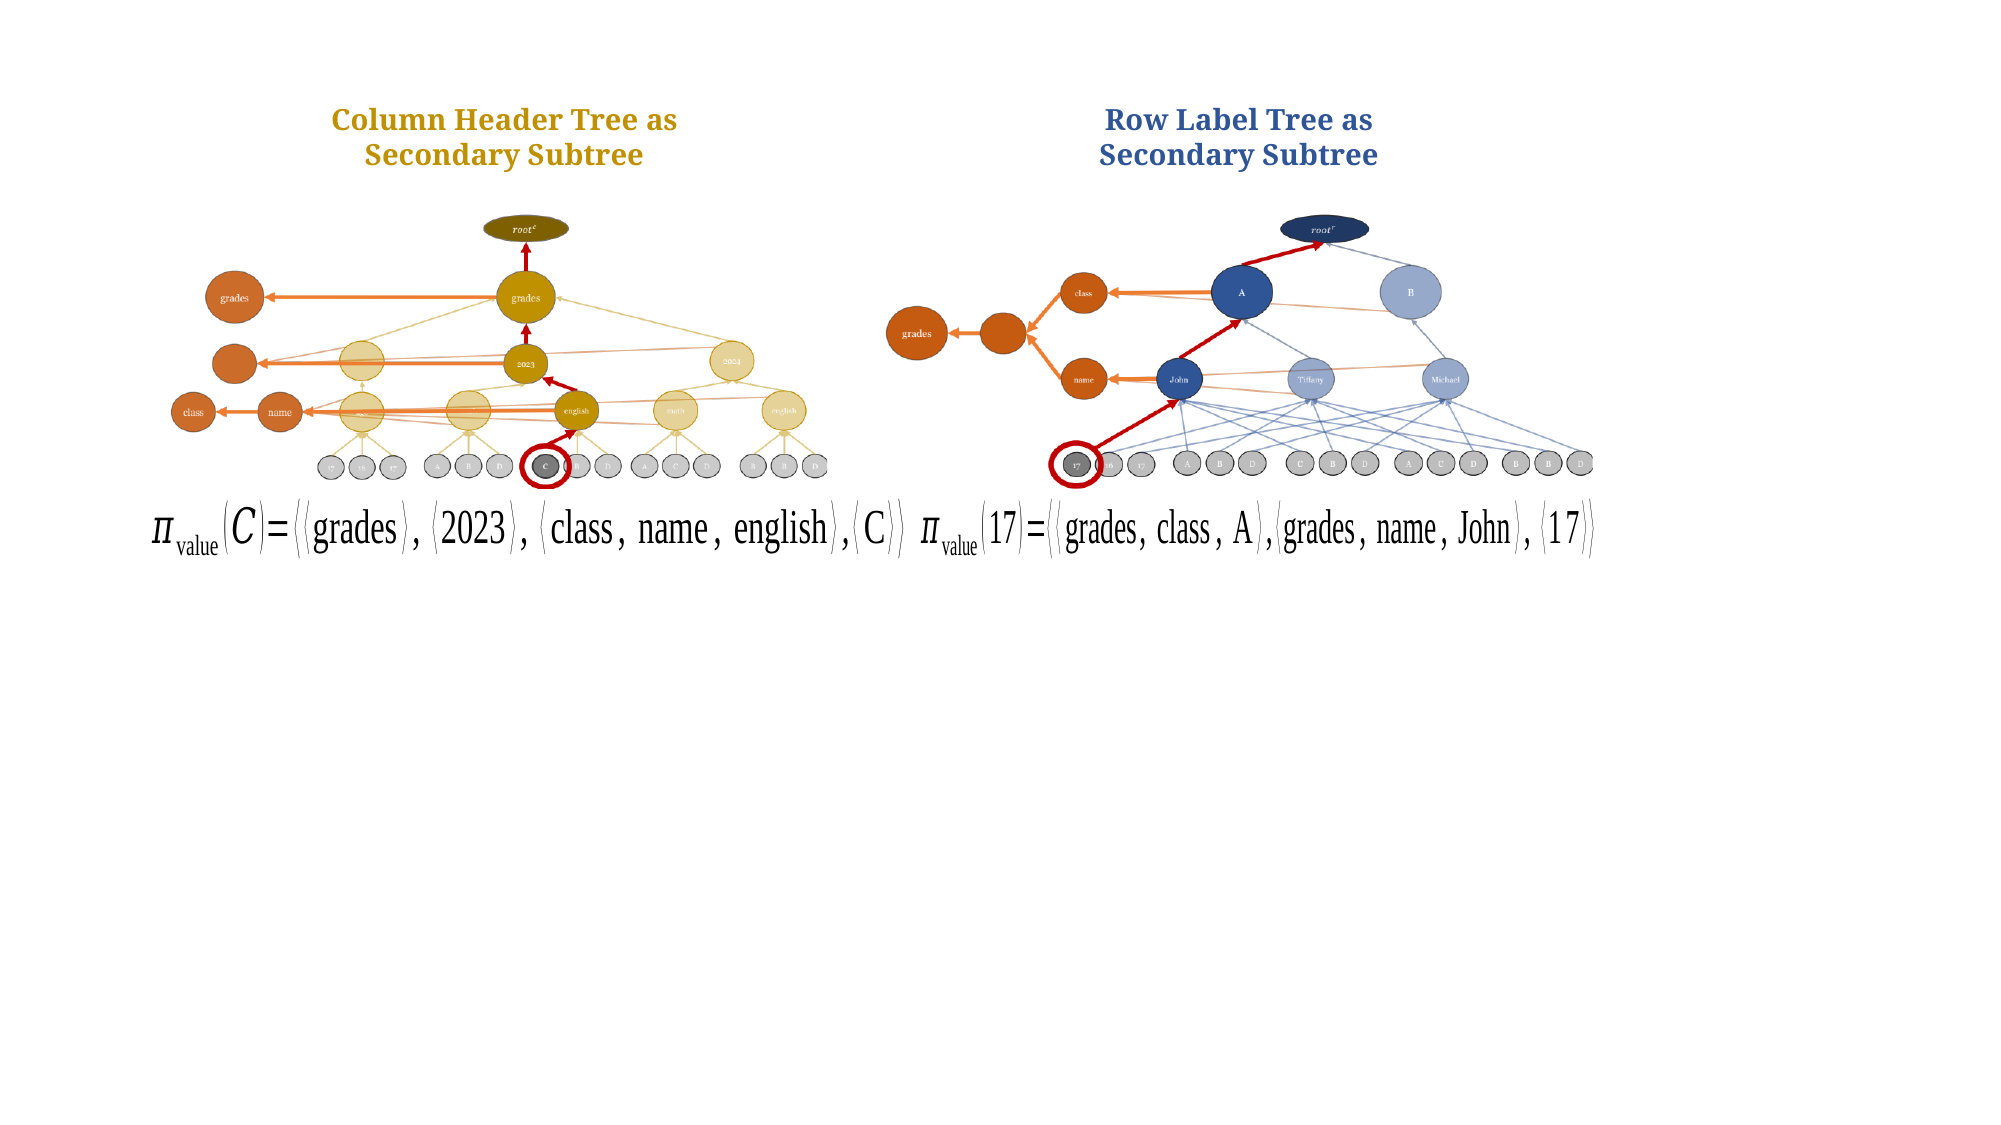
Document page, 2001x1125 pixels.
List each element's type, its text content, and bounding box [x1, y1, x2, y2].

picture [885, 214, 1593, 489]
picture [170, 214, 828, 489]
text_box Column Header Tree as Secondary Subtree [289, 93, 720, 179]
text_box Row Label Tree as Secondary Subtree [1023, 93, 1455, 179]
